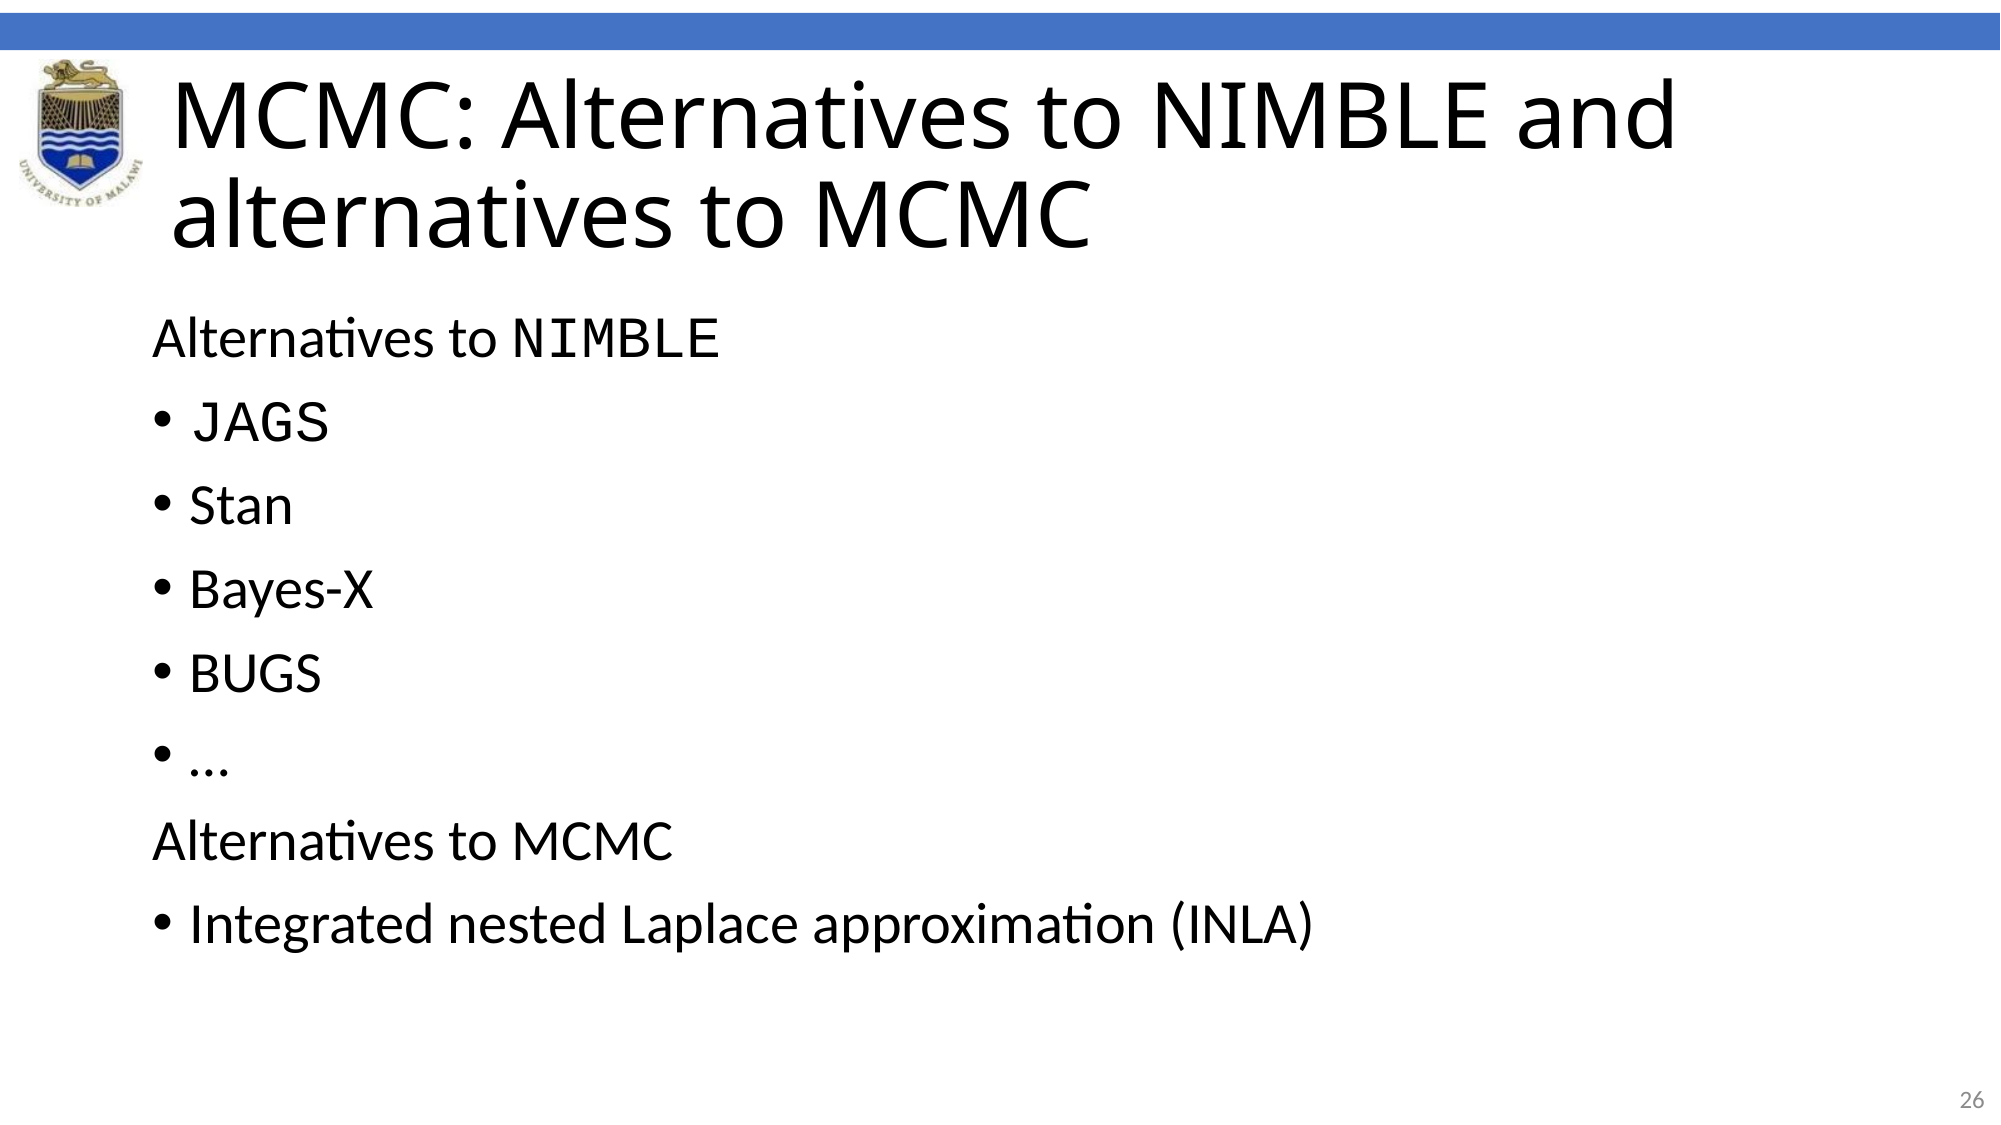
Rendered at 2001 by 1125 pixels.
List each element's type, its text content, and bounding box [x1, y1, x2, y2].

picture [19, 59, 143, 207]
list Alternatives to NIMBLE JAGS Stan Bayes-X BUGS … Alternatives to MCMC Integrated nested Laplace approximation (INLA) [137, 299, 1863, 1066]
title MCMC: Alternatives to NIMBLE and alternatives to MCMC [155, 59, 1851, 278]
slide_number ‹#› [1550, 1073, 2000, 1125]
